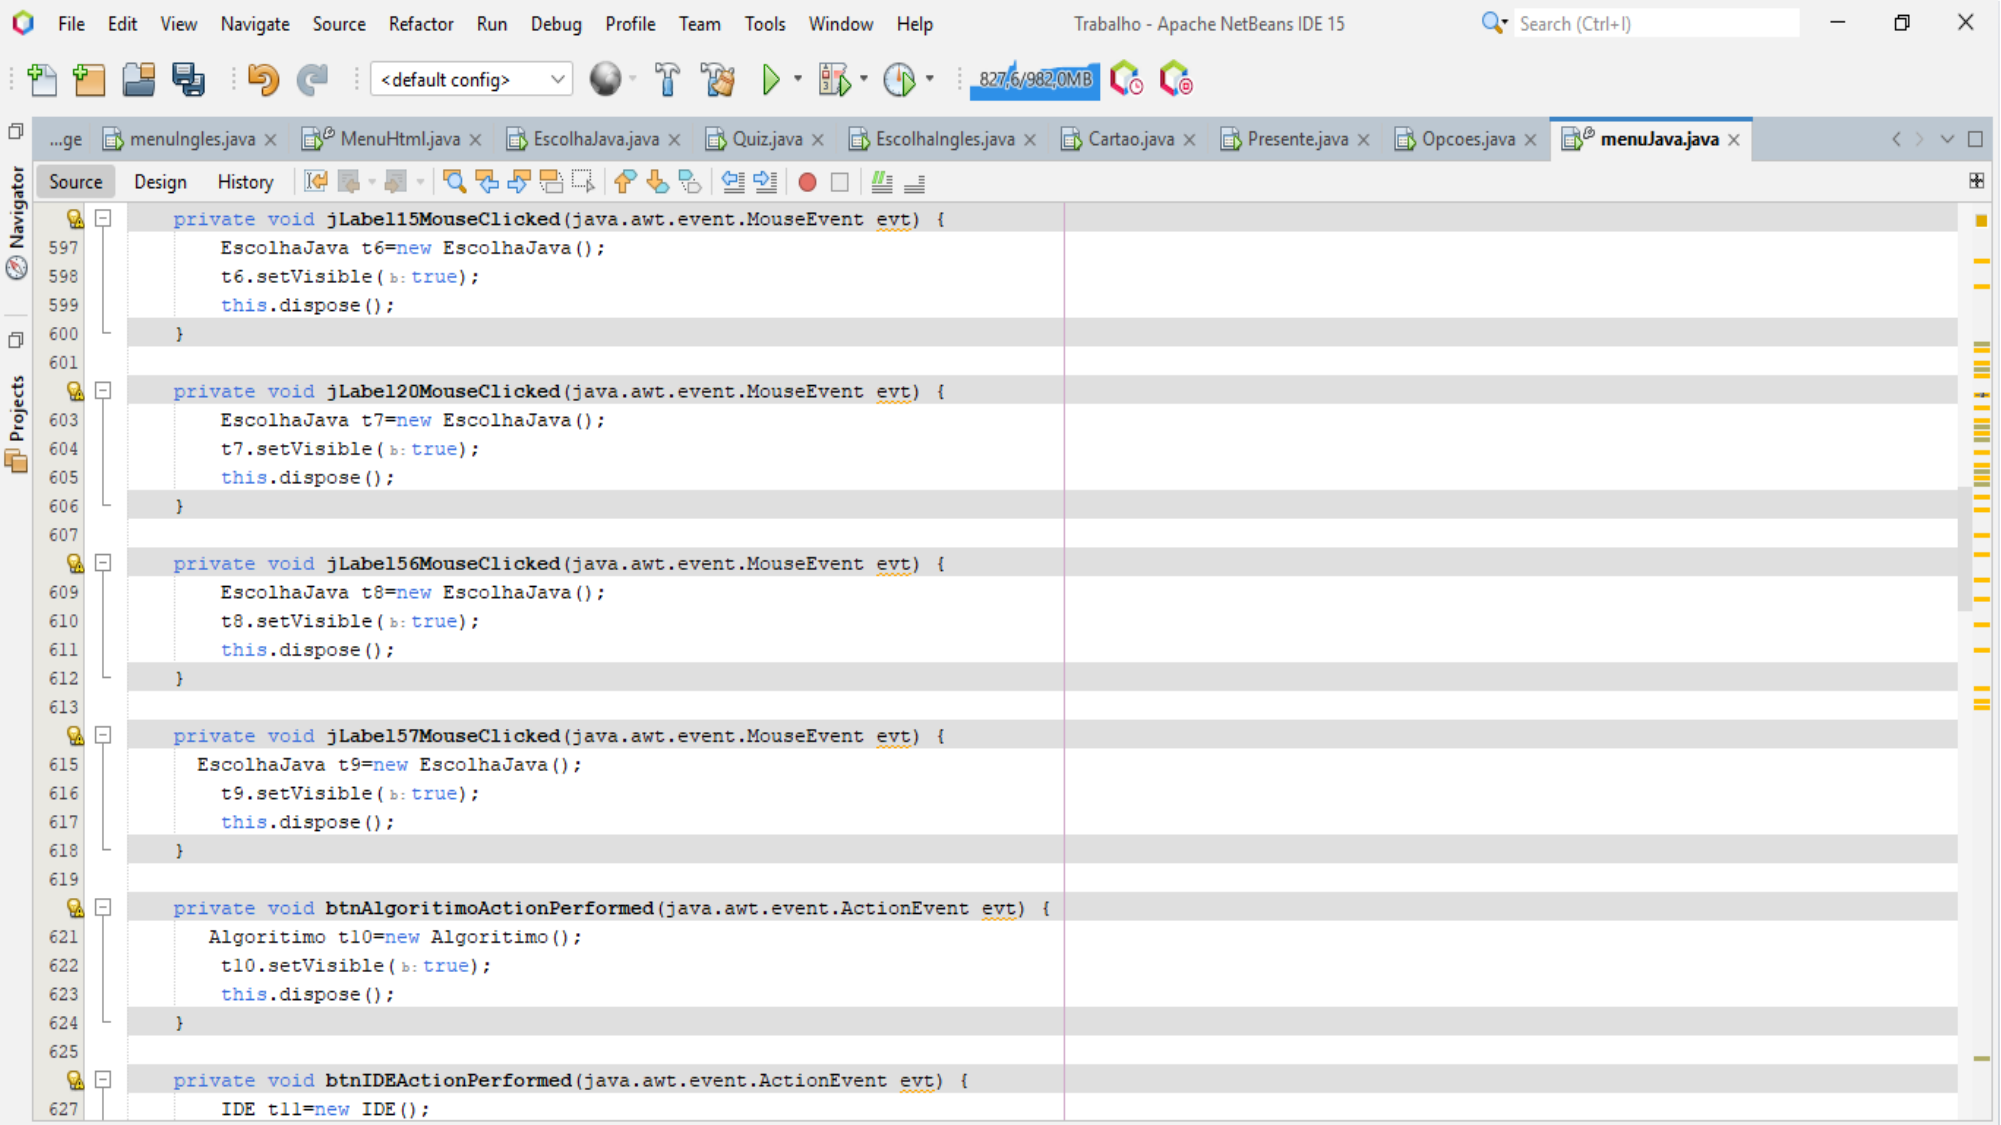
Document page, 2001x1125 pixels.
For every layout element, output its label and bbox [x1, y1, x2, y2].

list [0, 0, 1999, 1125]
